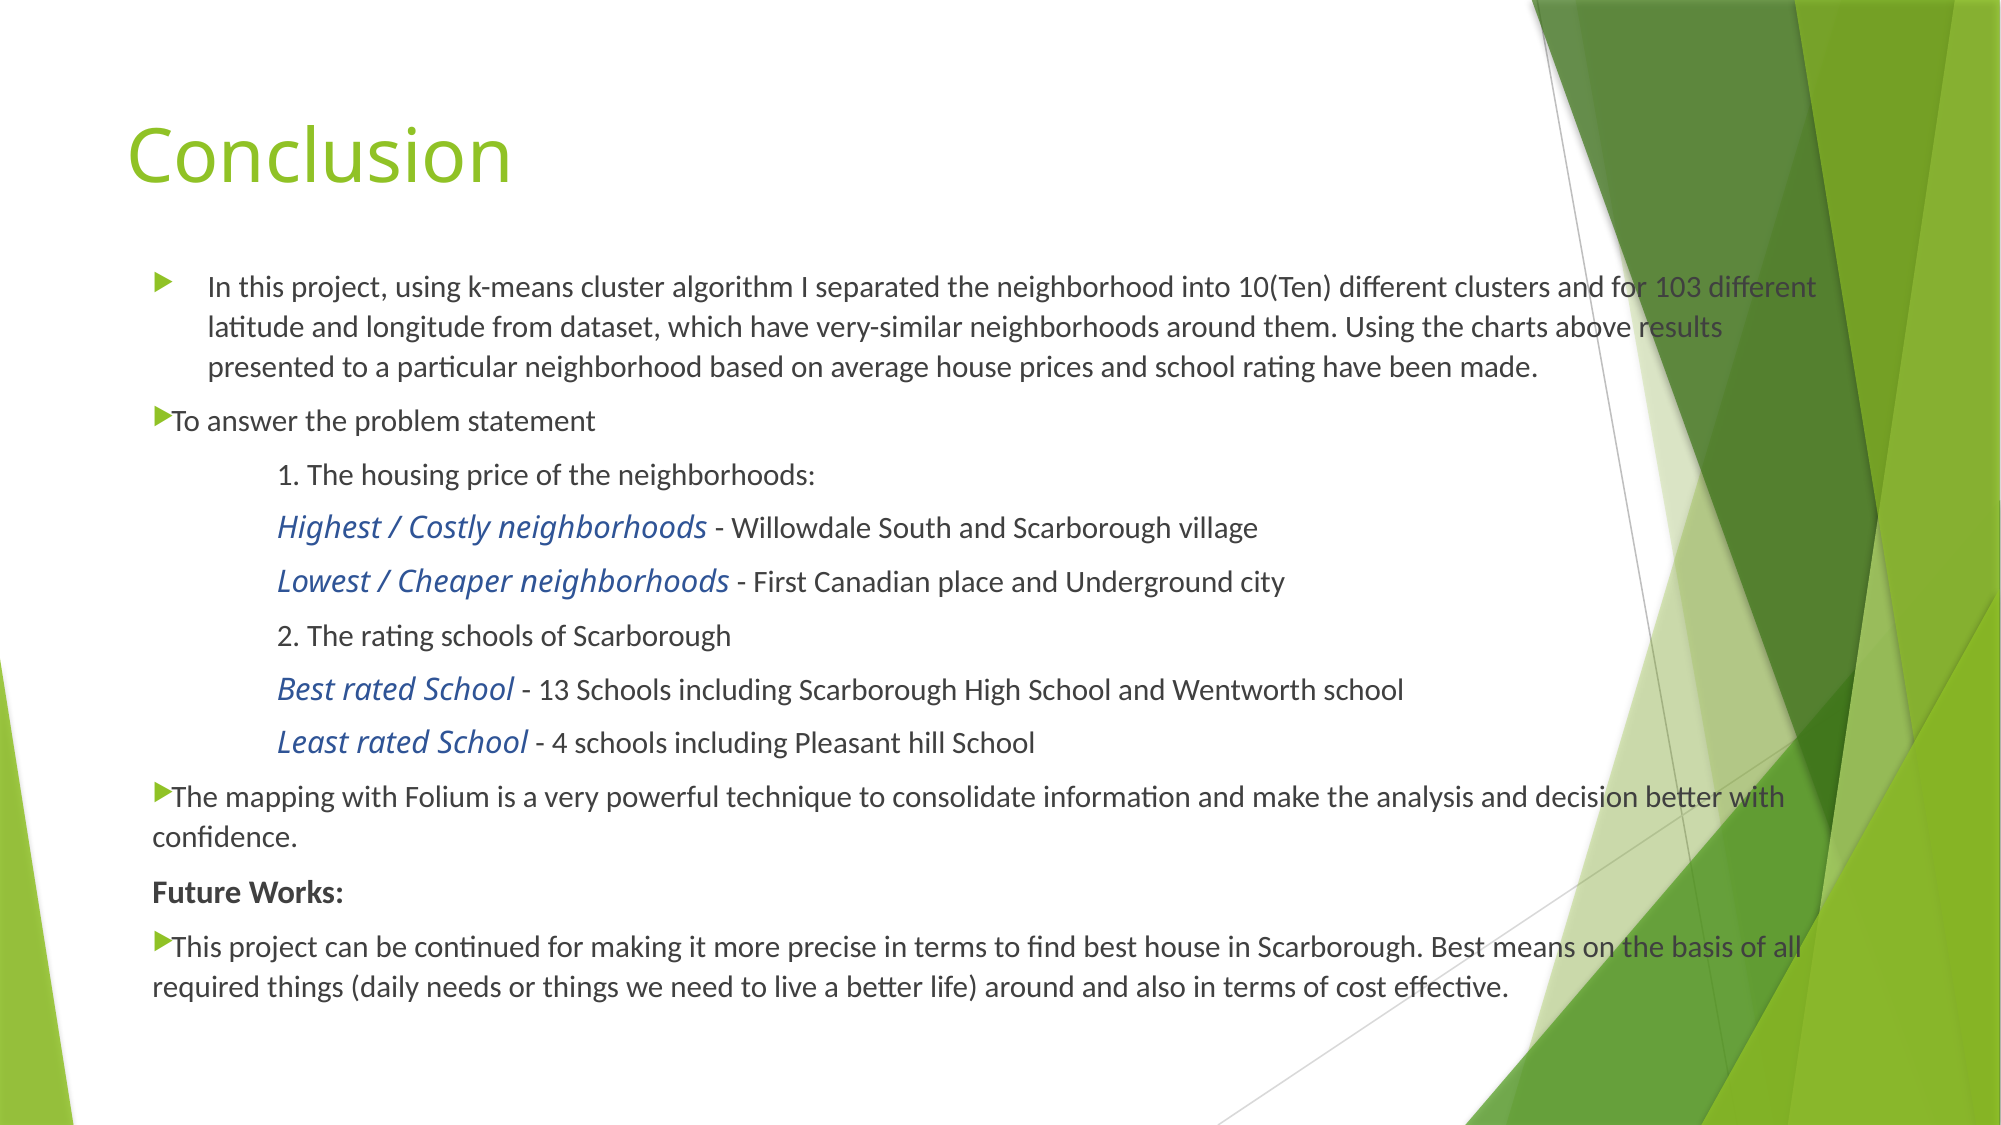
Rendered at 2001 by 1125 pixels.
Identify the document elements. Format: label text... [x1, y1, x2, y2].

title Conclusion [111, 99, 1522, 317]
list In this project, using k-means cluster algorithm I separated the neighborhood into 10(Ten) different clusters and for 103 different latitude and longitude from dataset, which have very-similar neighborhoods around them. Using the charts above results presented to a particular neighborhood based on average house prices and school rating have been made. To answer the problem statement 1. The housing price of the neighborhoods: Highest / Costly neighborhoods - Willowdale South and Scarborough village Lowest / Cheaper neighborhoods - First Canadian place and Underground city 2. The rating schools of Scarborough Best rated School - 13 Schools including Scarborough High School and Wentworth school Least rated School - 4 schools including Pleasant hill School The mapping with Folium is a very powerful technique to consolidate information and make the analysis and decision better with confidence. Future Works: This project can be continued for making it more precise in terms to find best house in Scarborough. Best means on the basis of all required things (daily needs or things we need to live a better life) around and also in terms of cost effective. [137, 256, 1863, 1014]
